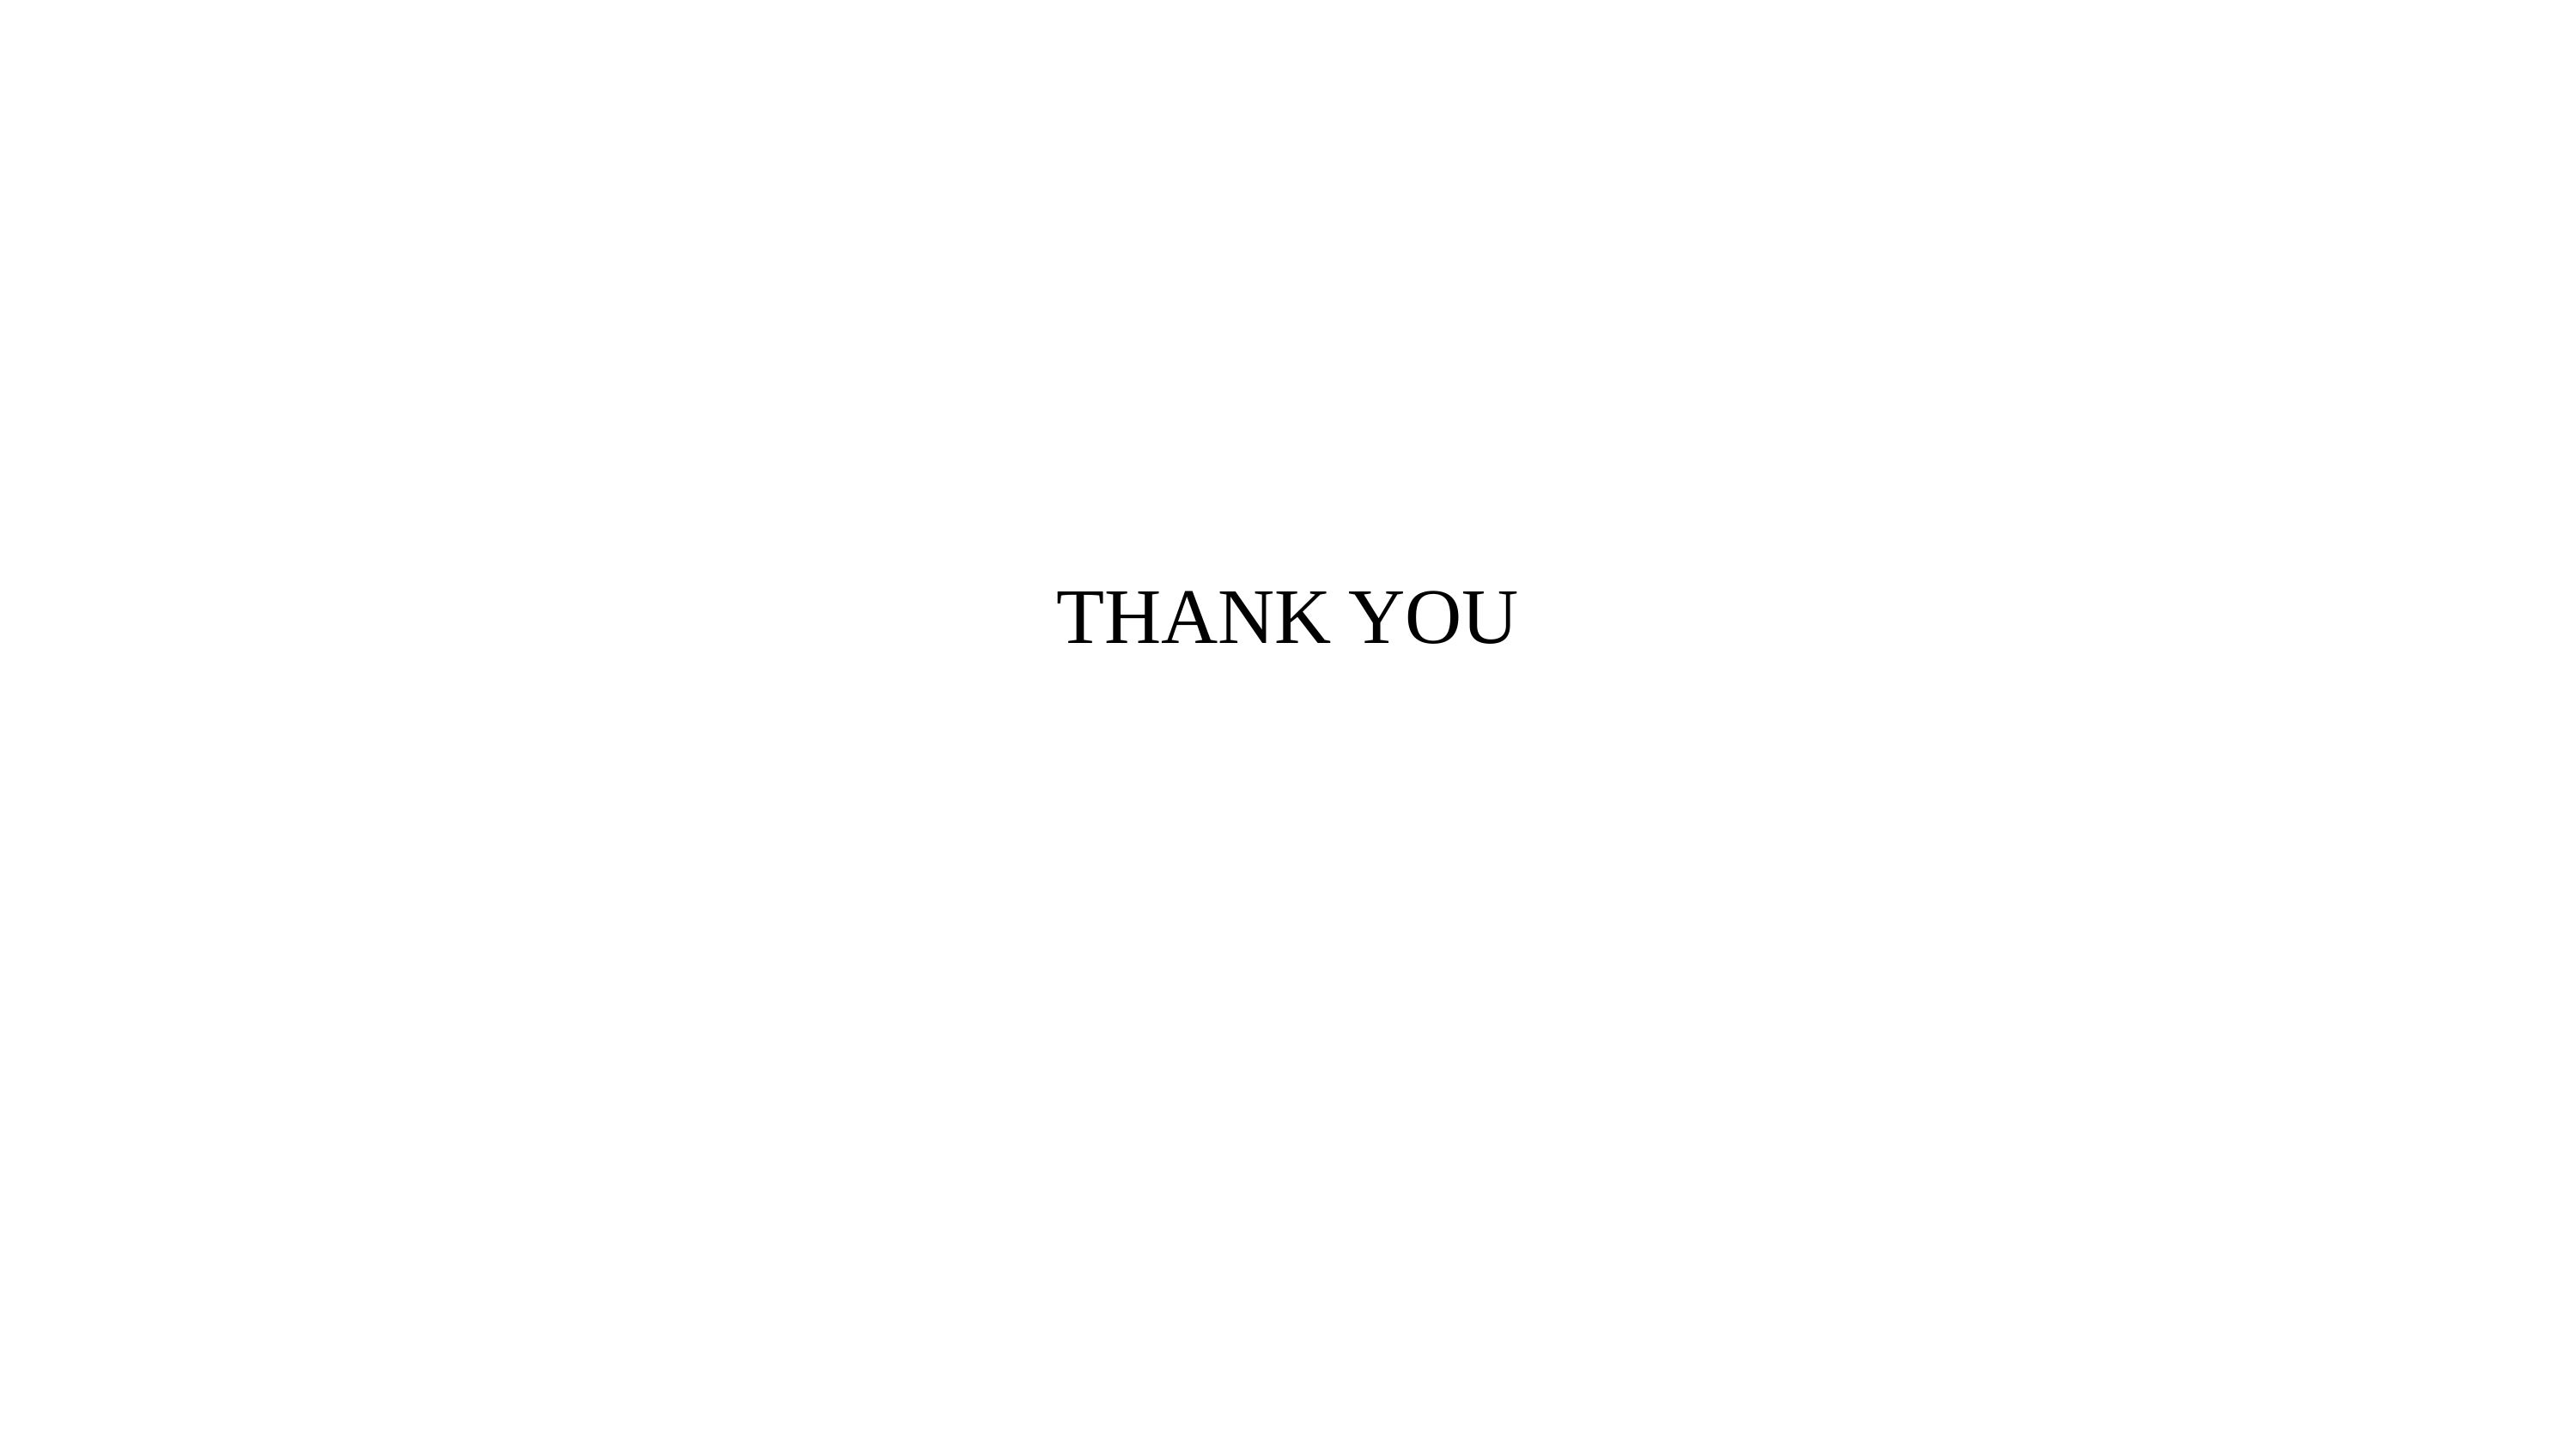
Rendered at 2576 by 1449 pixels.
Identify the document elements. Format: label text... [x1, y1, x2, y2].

title THANK YOU [955, 530, 1621, 693]
